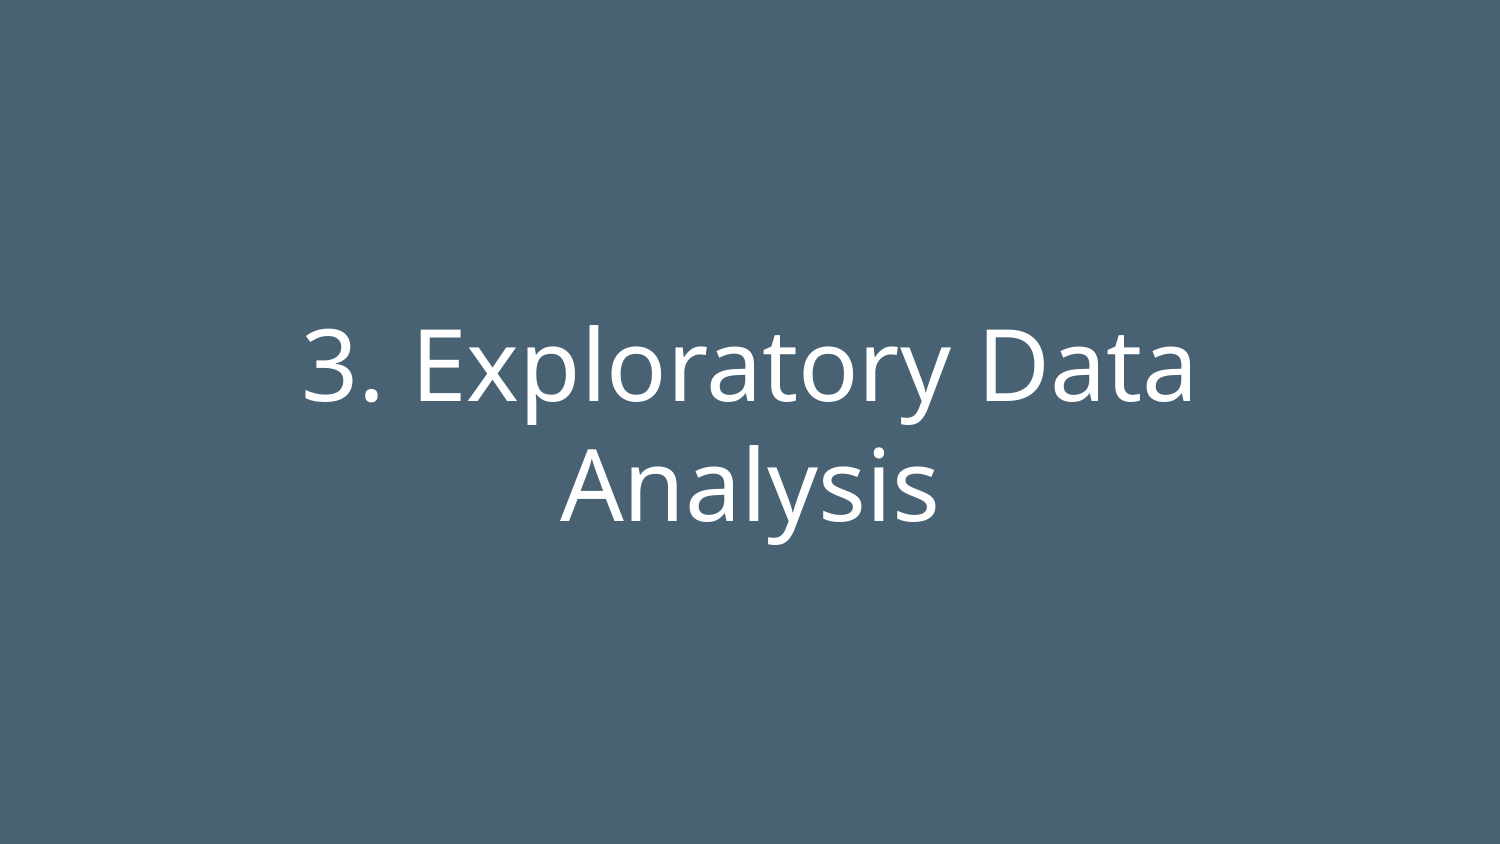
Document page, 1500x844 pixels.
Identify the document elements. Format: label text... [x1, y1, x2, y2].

text_box 3. Exploratory Data Analysis [123, 253, 1377, 591]
